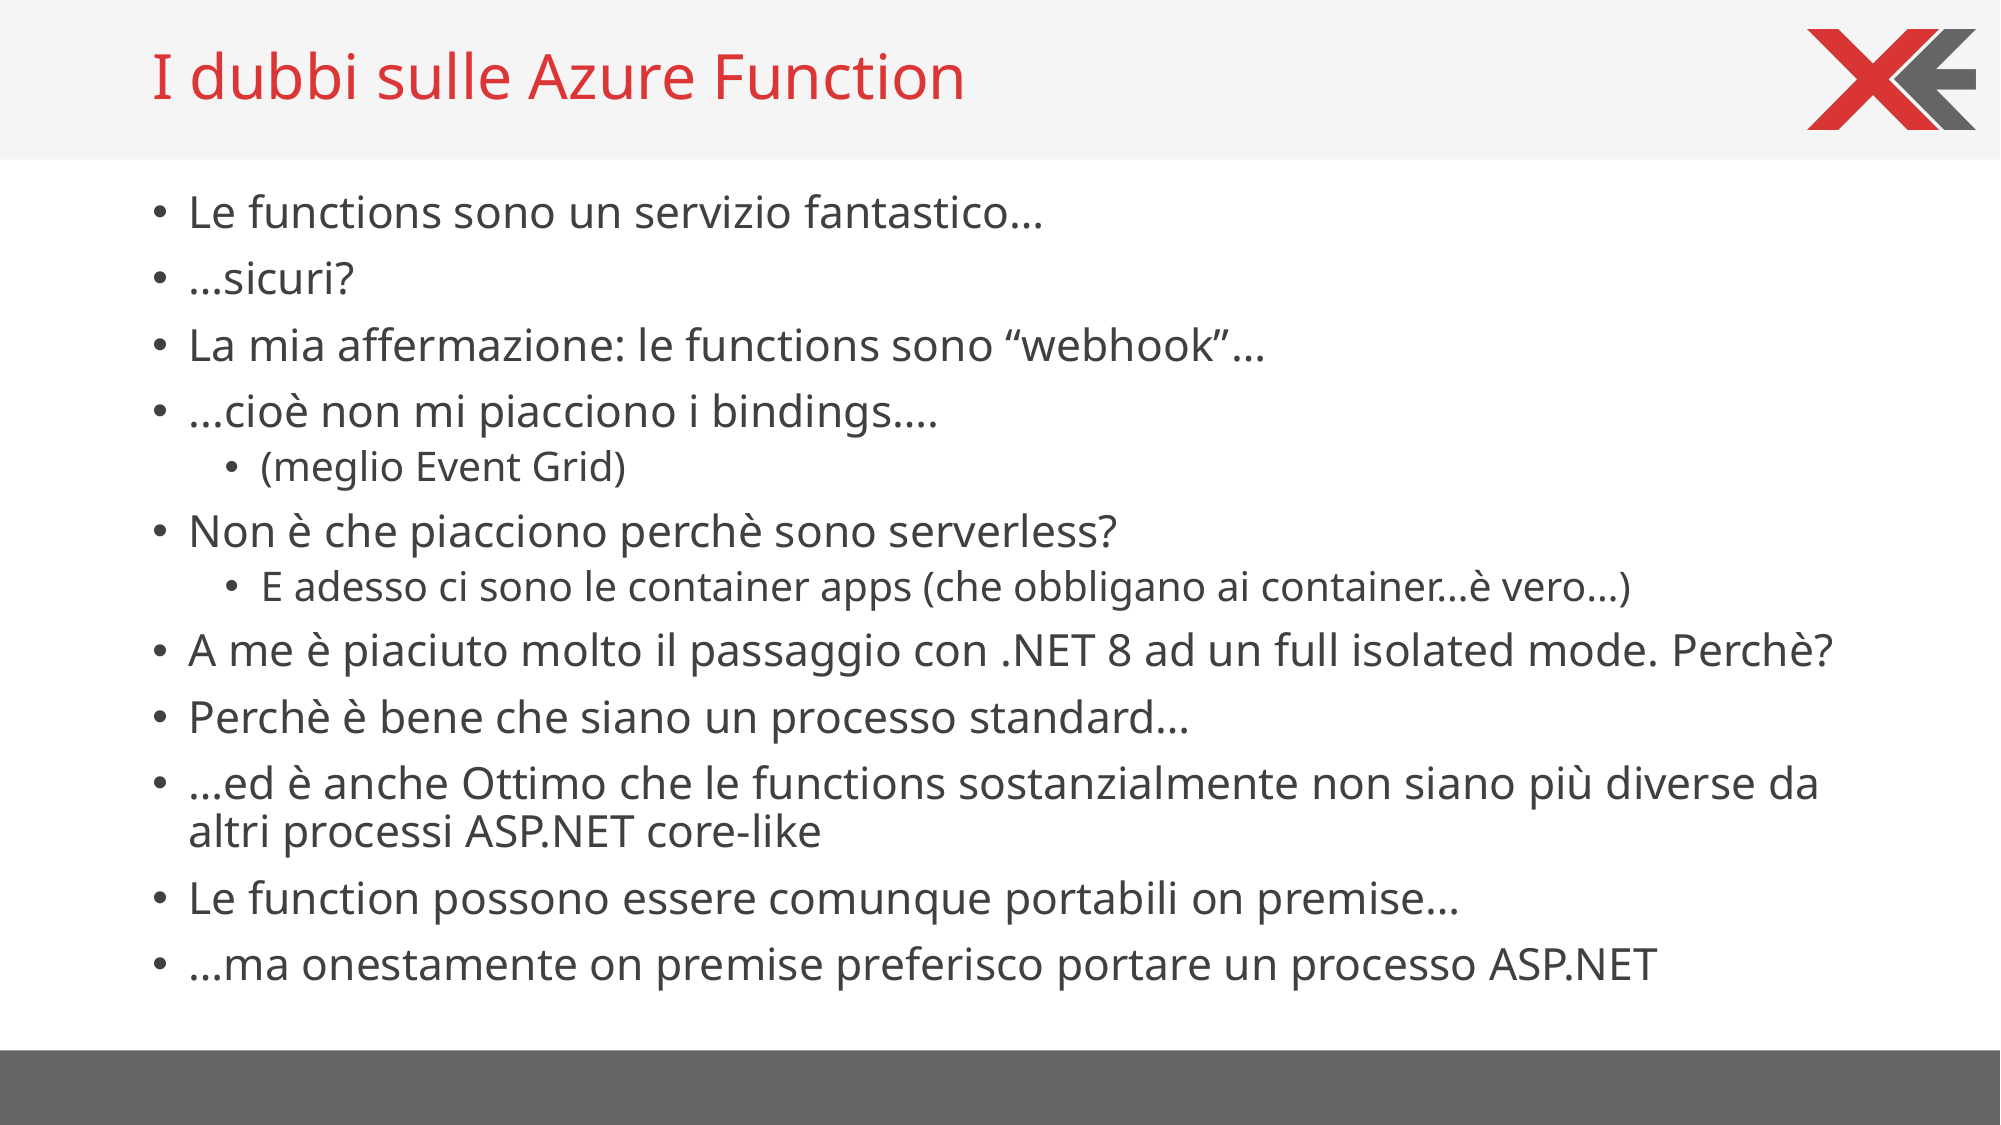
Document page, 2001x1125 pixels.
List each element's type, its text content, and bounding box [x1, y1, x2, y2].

list Le functions sono un servizio fantastico… …sicuri? La mia affermazione: le functions sono “webhook”… ...cioè non mi piacciono i bindings…. (meglio Event Grid) Non è che piacciono perchè sono serverless? E adesso ci sono le container apps (che obbligano ai container…è vero…) A me è piaciuto molto il passaggio con .NET 8 ad un full isolated mode. Perchè? Perchè è bene che siano un processo standard… …ed è anche Ottimo che le functions sostanzialmente non siano più diverse da altri processi ASP.NET core-like Le function possono essere comunque portabili on premise… …ma onestamente on premise preferisco portare un processo ASP.NET [137, 182, 1863, 1014]
title I dubbi sulle Azure Function [137, 6, 1725, 153]
picture [1807, 29, 1976, 130]
